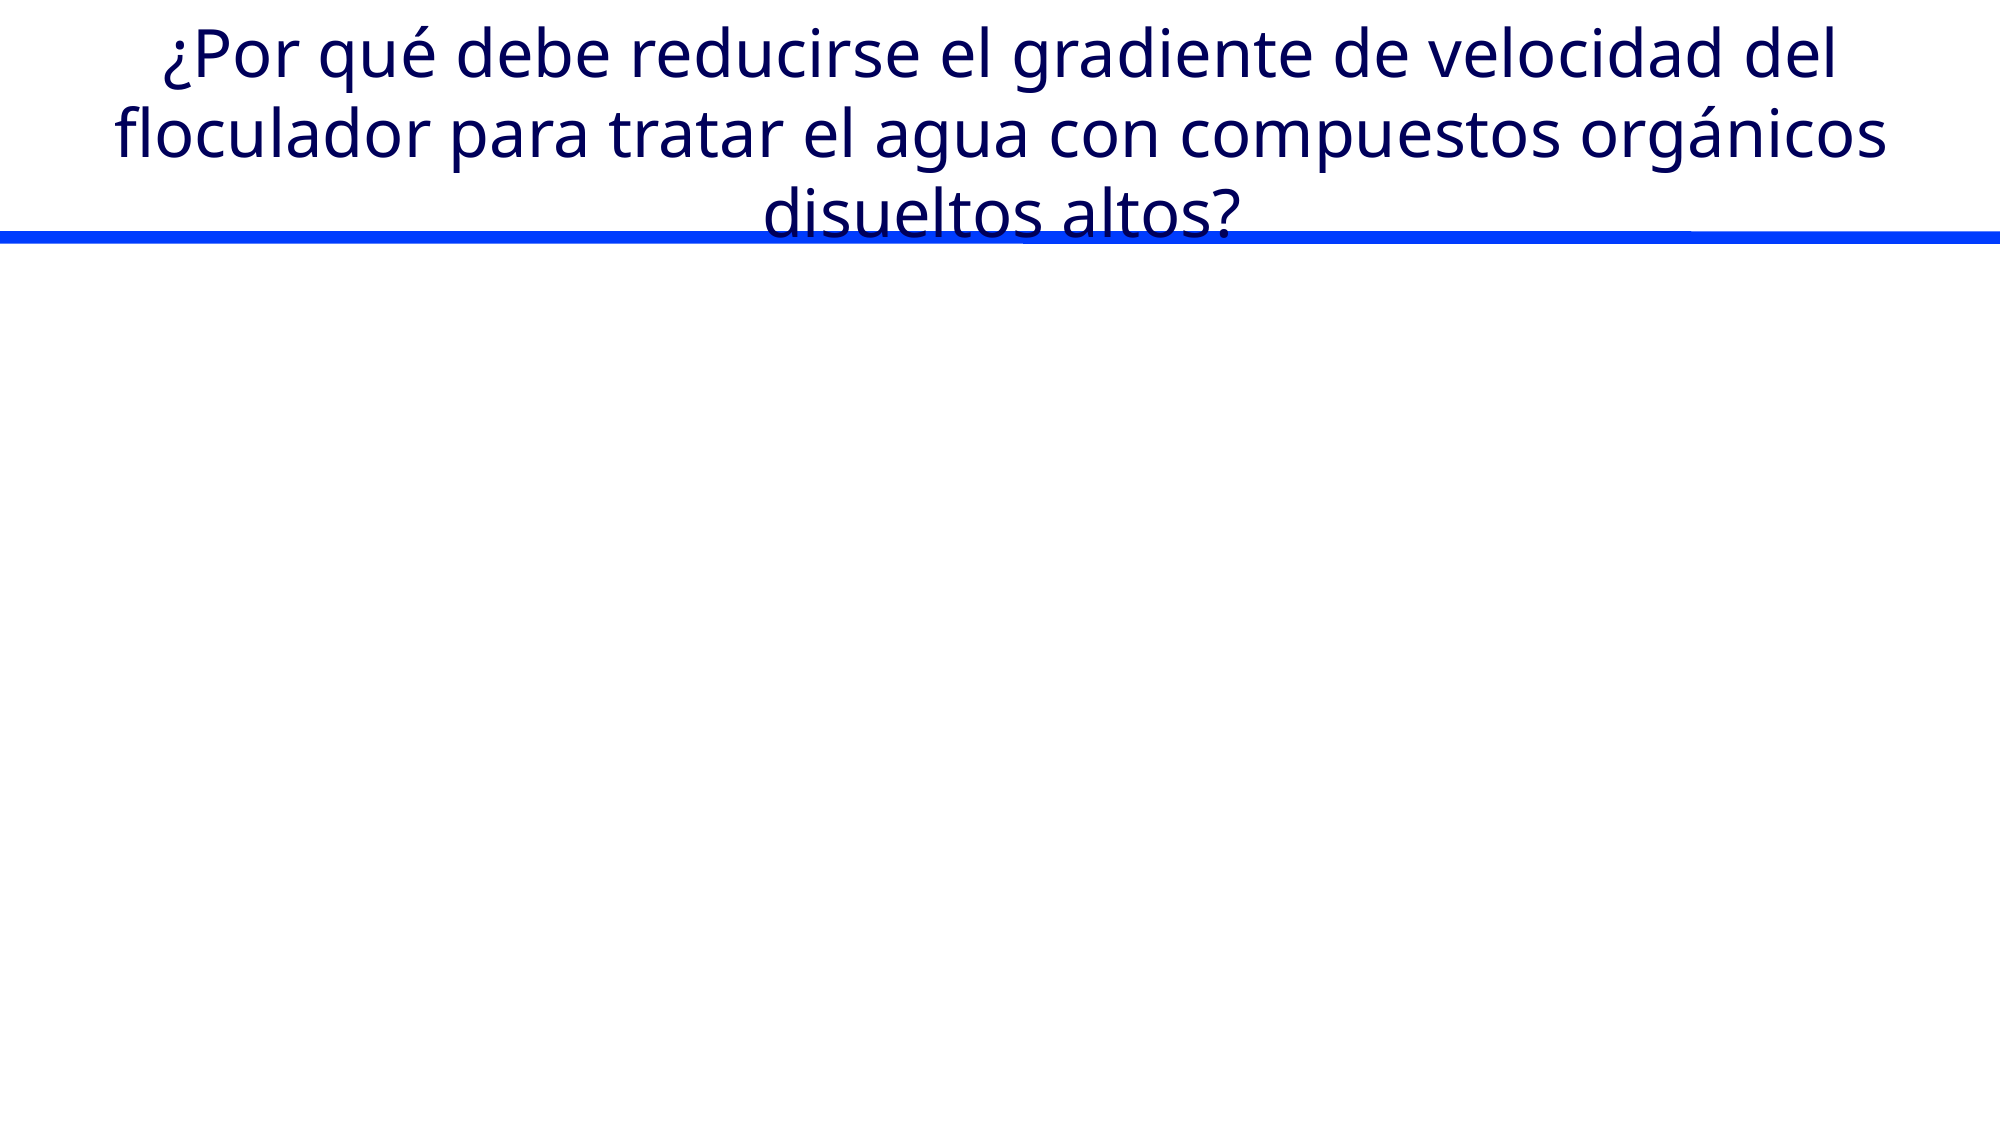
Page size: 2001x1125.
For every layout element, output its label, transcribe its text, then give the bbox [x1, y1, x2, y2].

title ¿Por qué debe reducirse el gradiente de velocidad del floculador para tratar el agua con compuestos orgánicos disueltos altos? [75, 37, 1930, 225]
